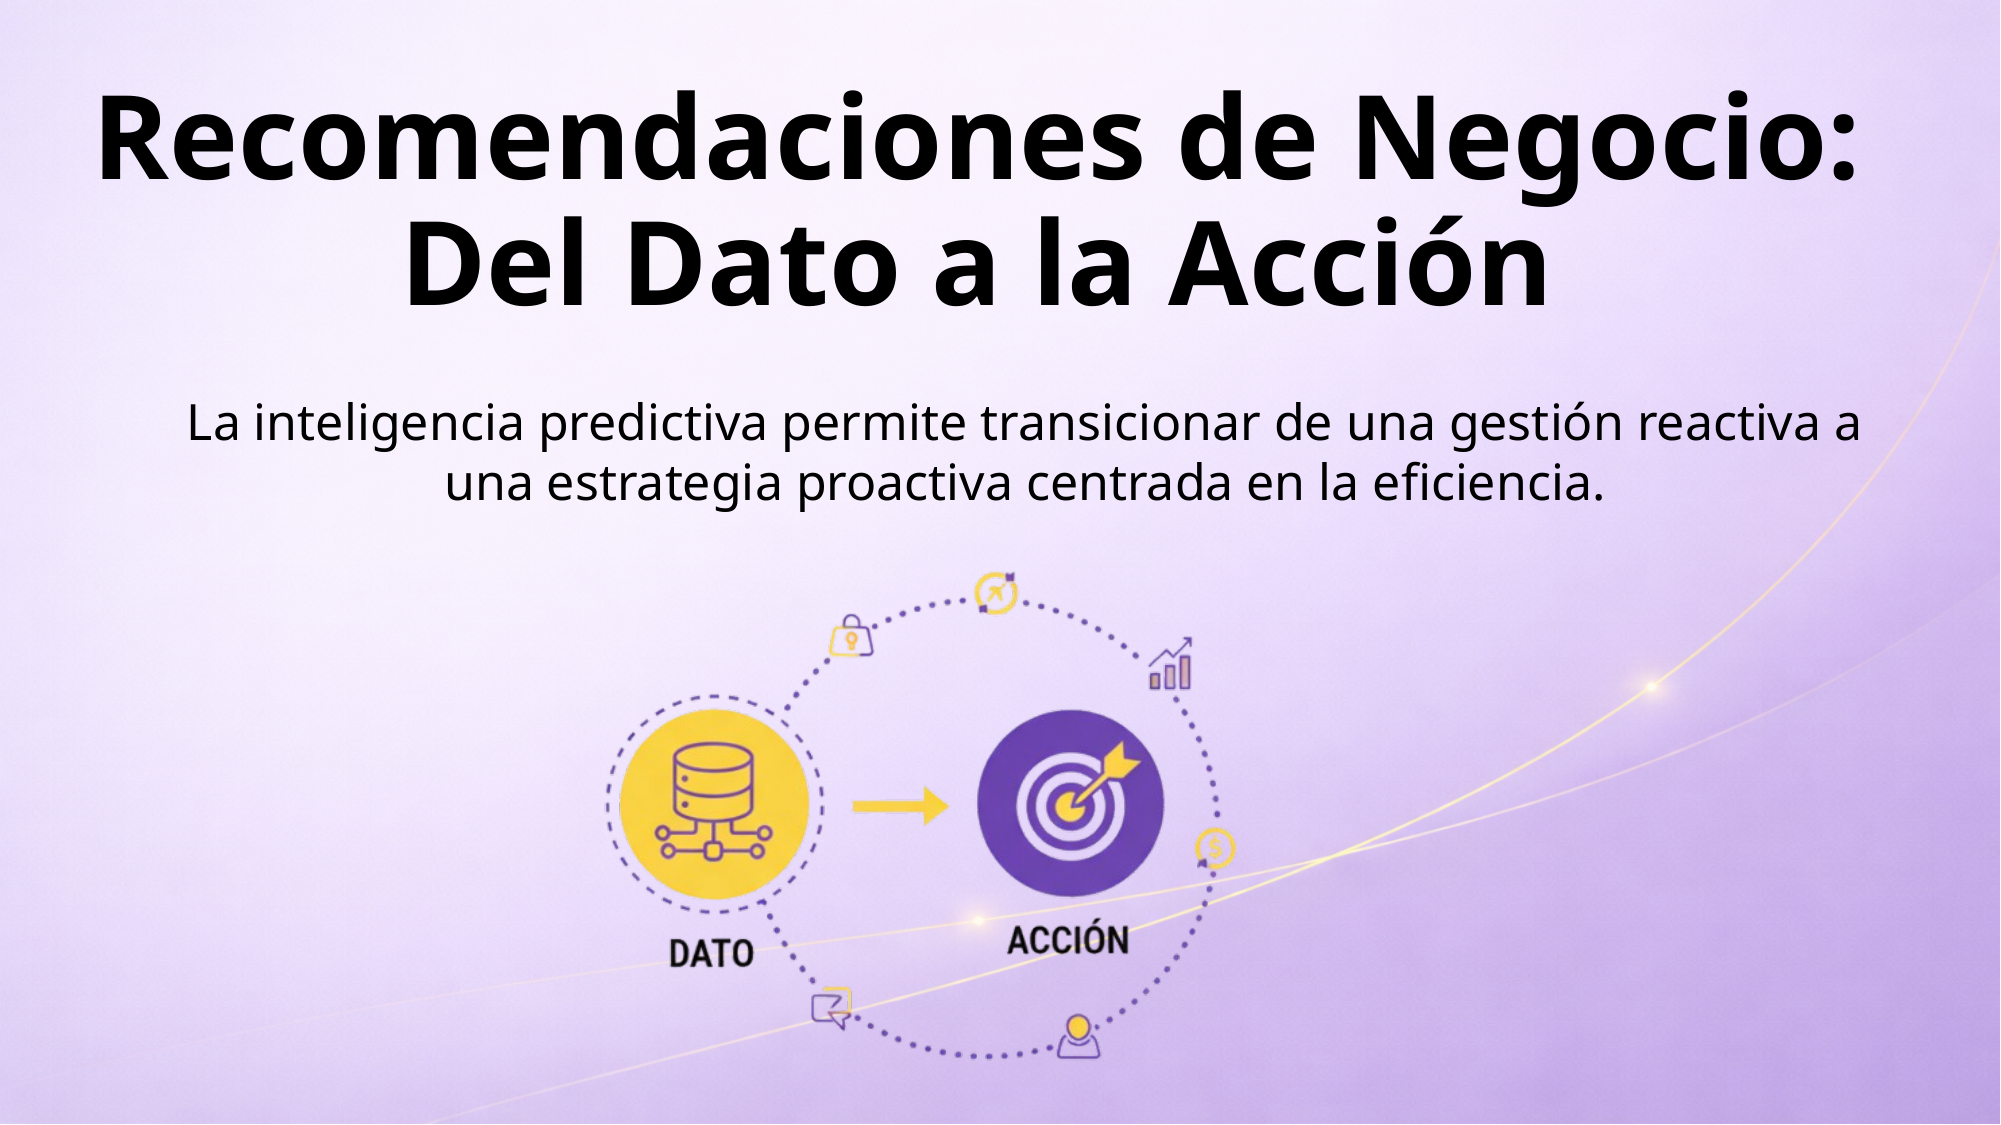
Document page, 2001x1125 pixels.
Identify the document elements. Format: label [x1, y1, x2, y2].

picture [528, 530, 1308, 1113]
list [0, 0, 2000, 1124]
